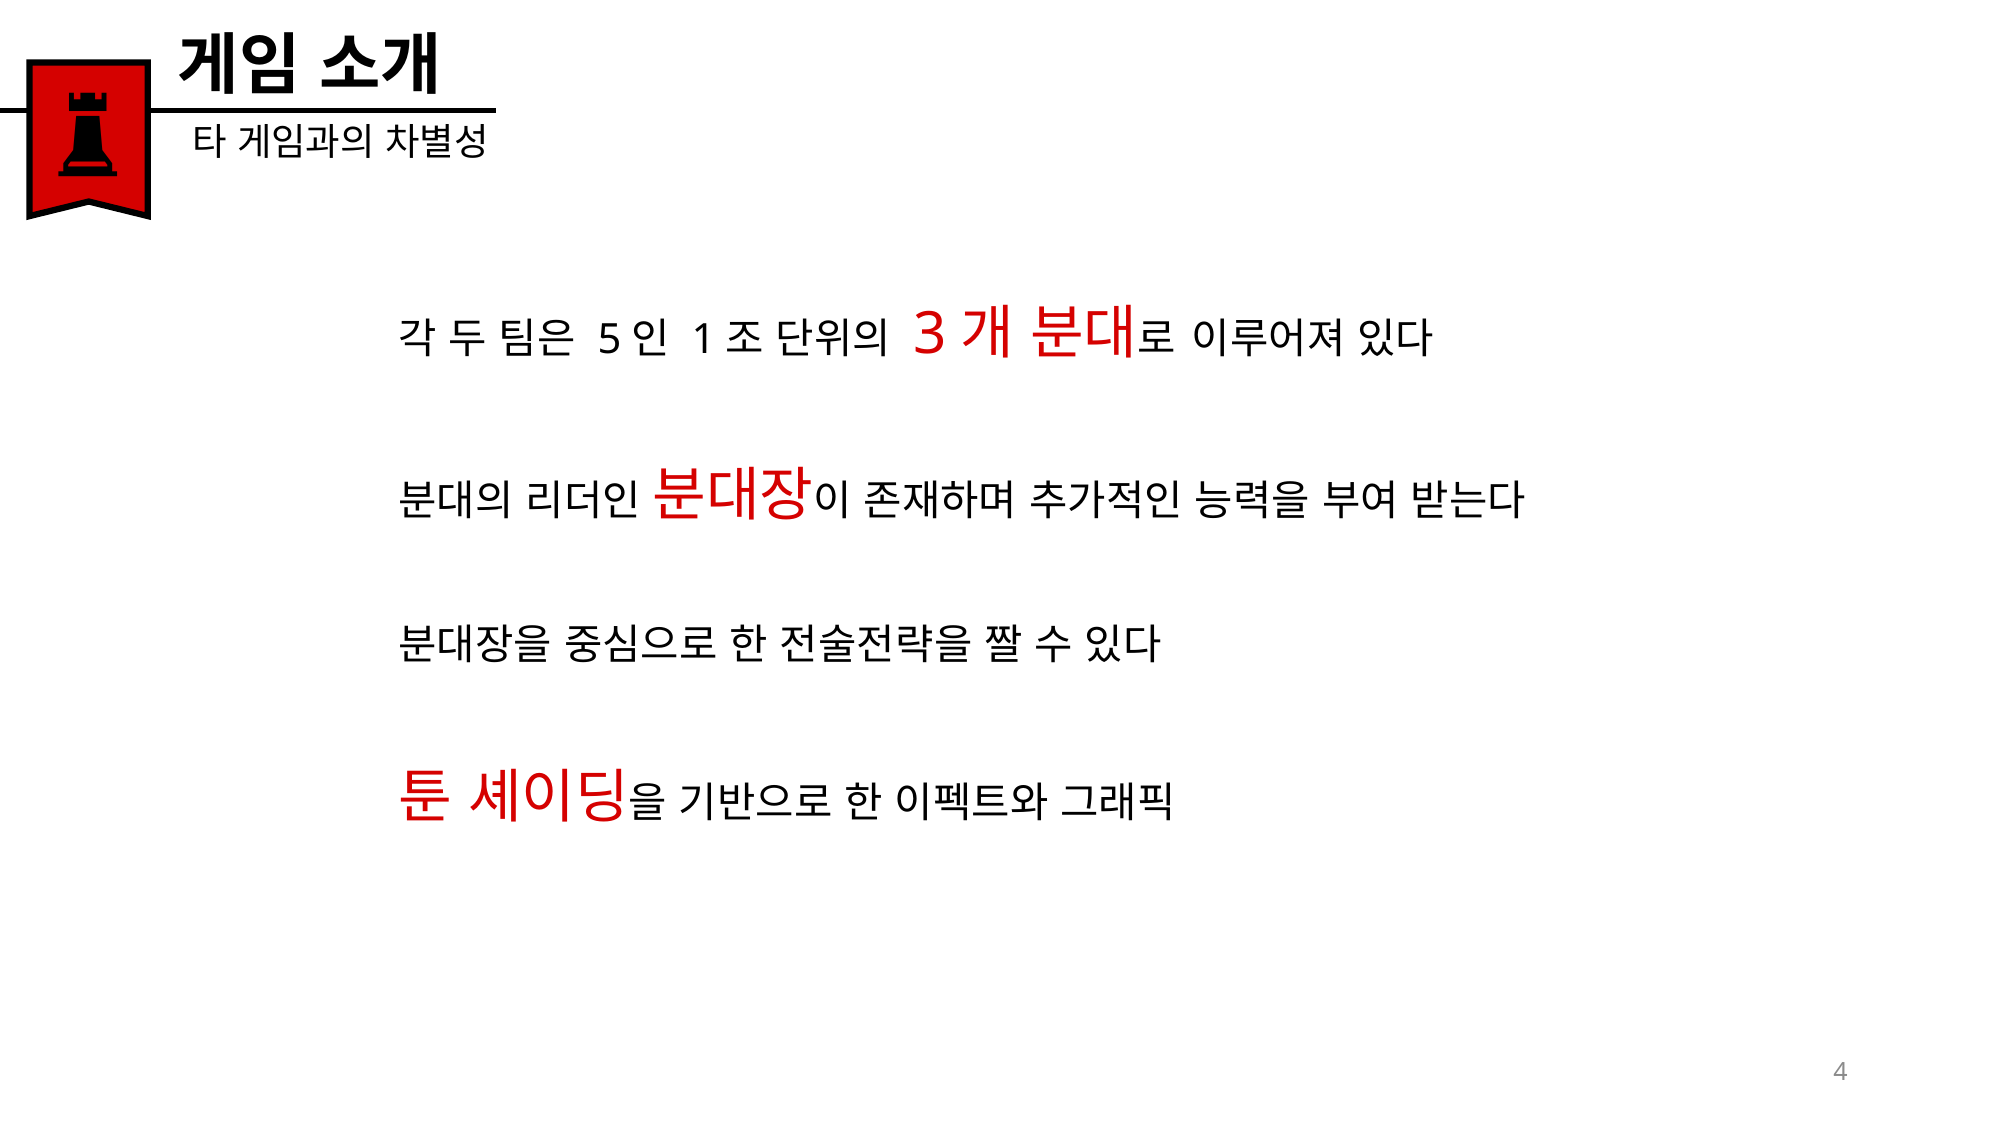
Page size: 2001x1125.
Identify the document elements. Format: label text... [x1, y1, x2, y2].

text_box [383, 287, 1617, 838]
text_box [0, 14, 525, 217]
slide_number 4 [1412, 1042, 1863, 1103]
